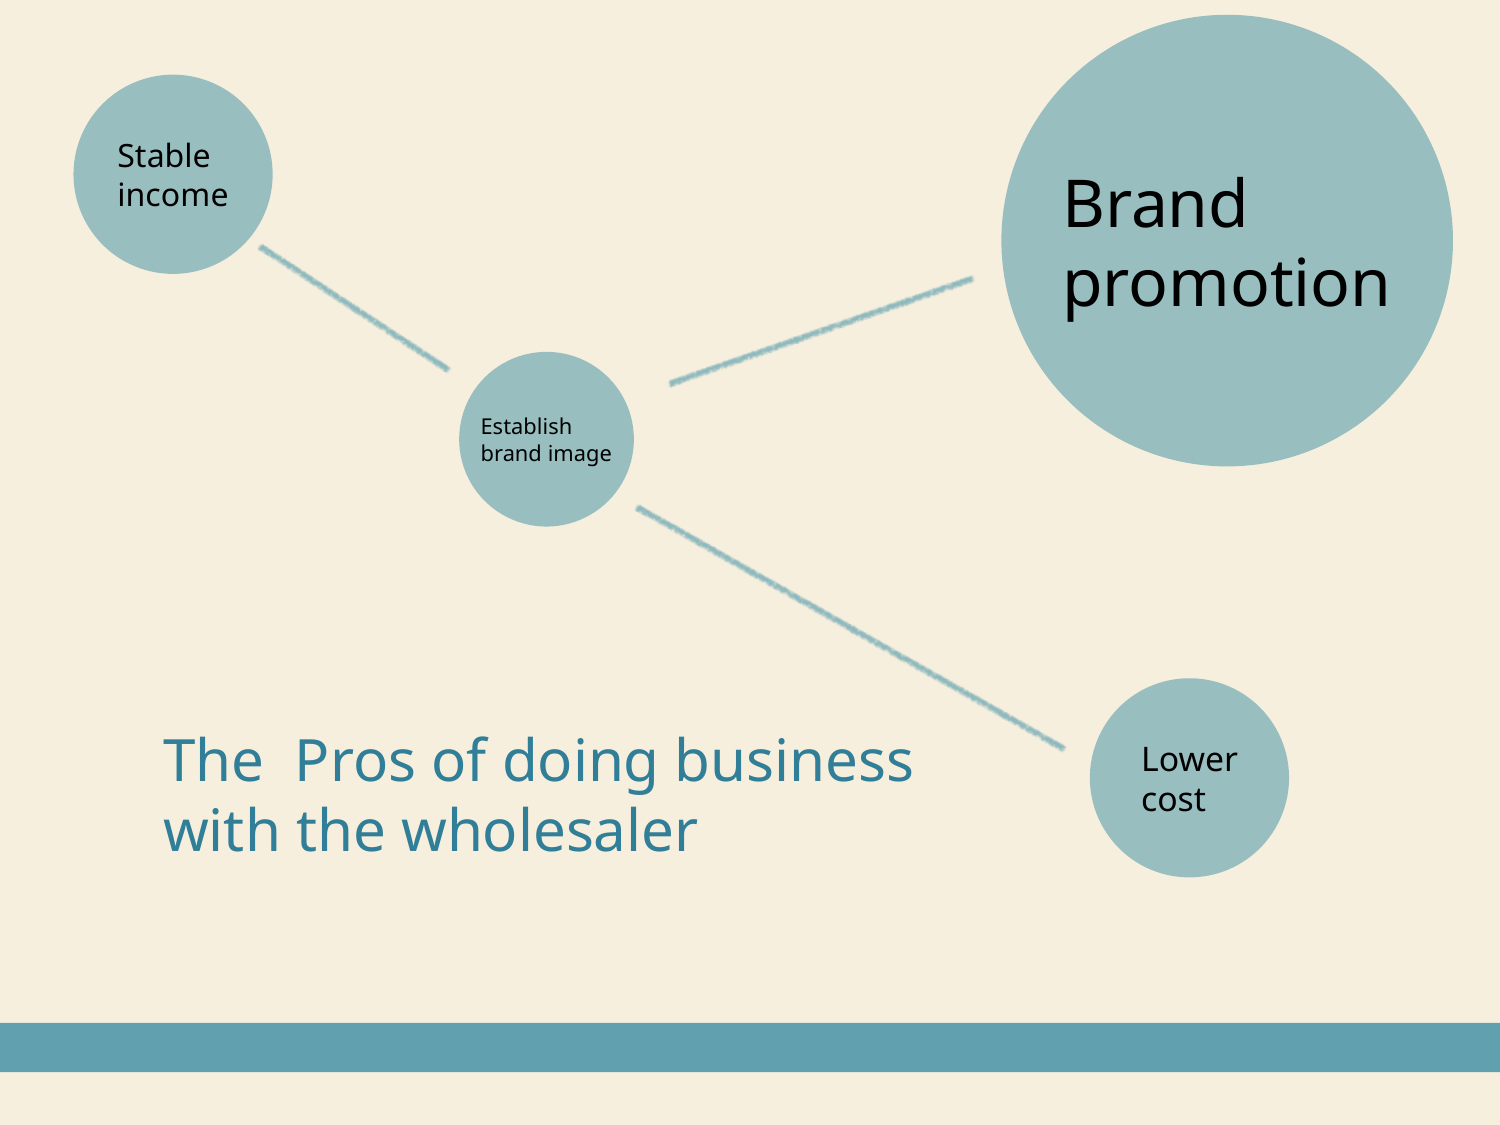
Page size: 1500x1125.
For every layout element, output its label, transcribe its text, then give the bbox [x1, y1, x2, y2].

text_box Establish brand image [474, 407, 619, 472]
text_box [459, 351, 634, 527]
text_box The Pros of doing business with the wholesaler [157, 717, 937, 869]
text_box [73, 74, 273, 274]
text_box Stable income [111, 129, 235, 219]
picture [599, 623, 1101, 633]
text_box [1001, 14, 1453, 467]
text_box Brand promotion [1056, 155, 1398, 326]
text_box Lower cost [1135, 731, 1244, 824]
text_box [1089, 678, 1290, 878]
text_box [0, 1022, 1500, 1073]
picture [655, 326, 988, 336]
picture [235, 303, 473, 313]
